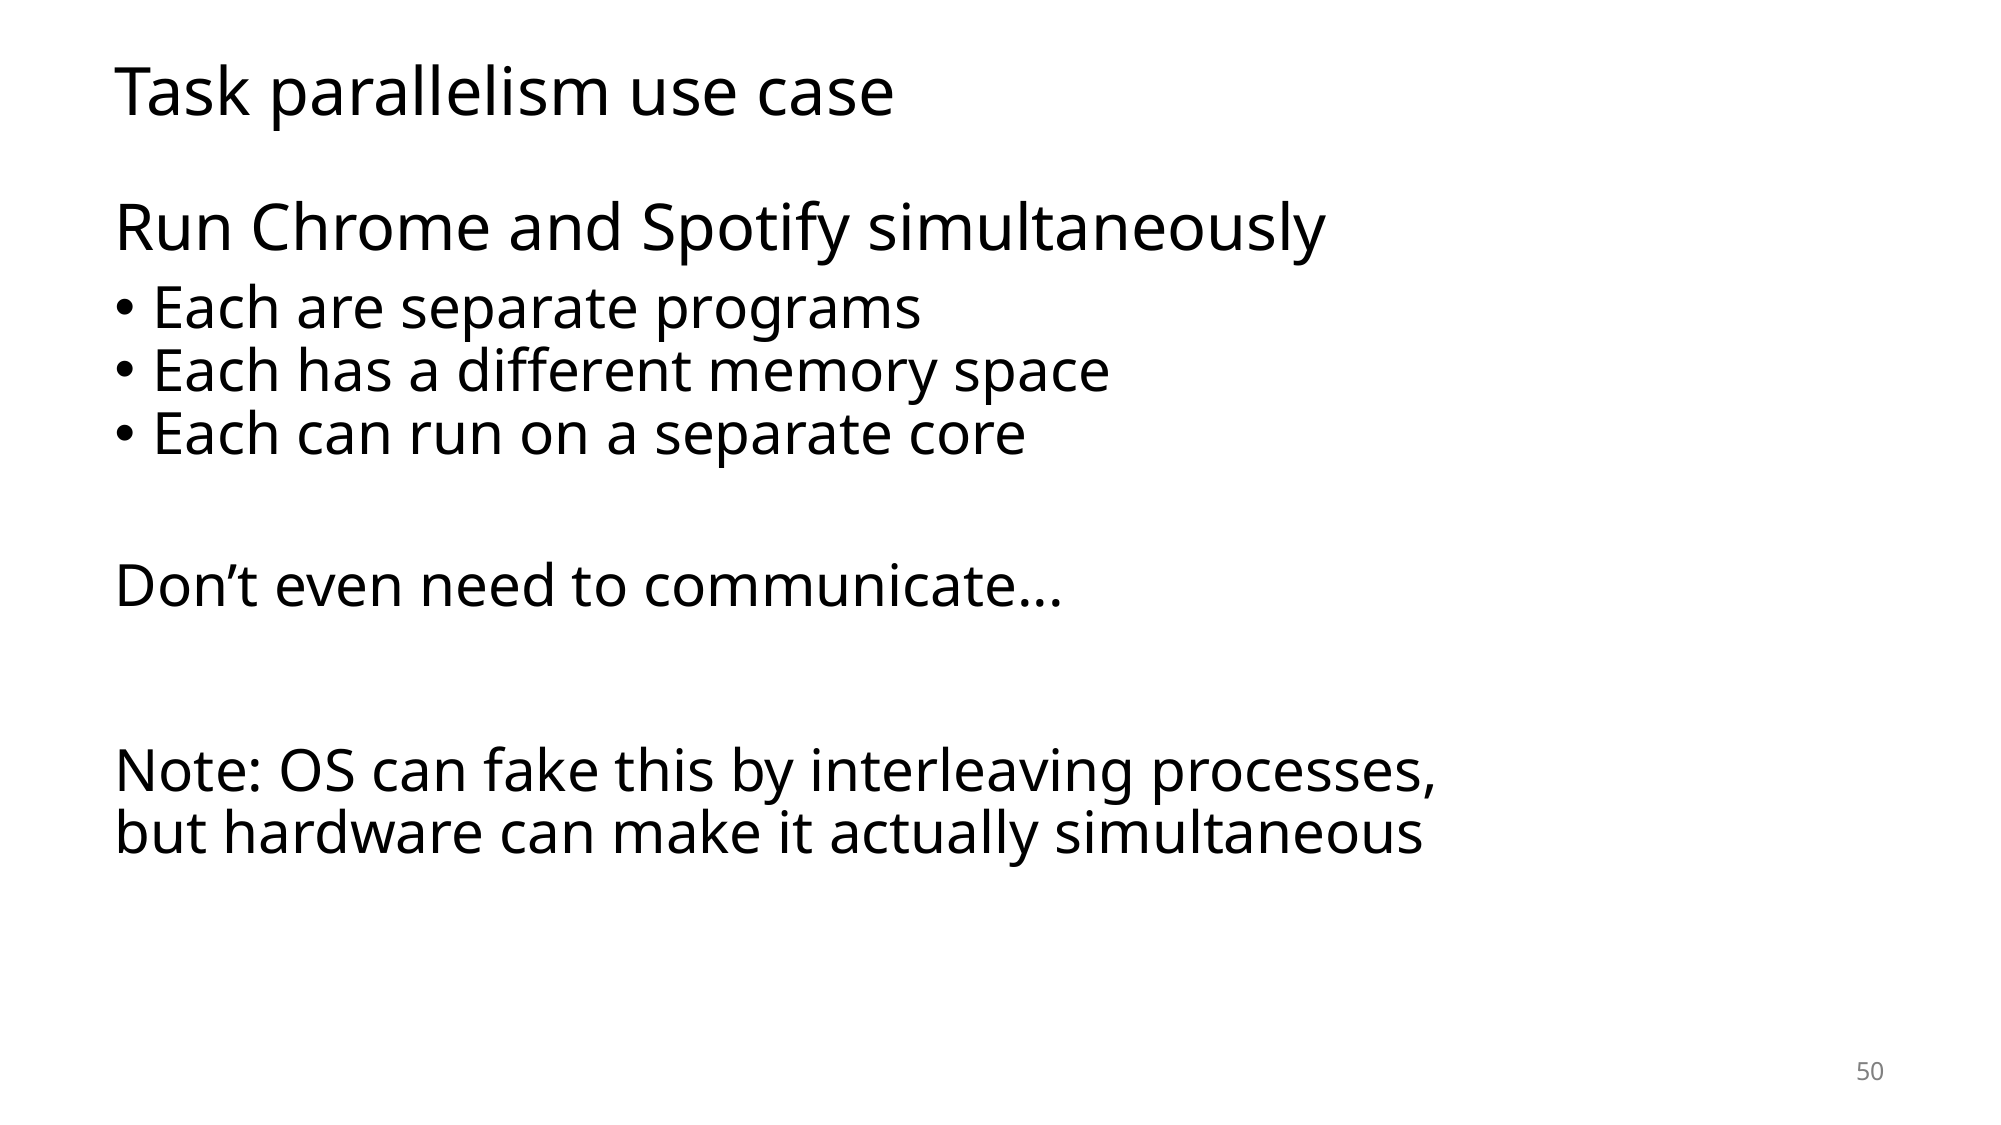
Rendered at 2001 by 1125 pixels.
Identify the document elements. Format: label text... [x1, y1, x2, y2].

slide_number 50 [1749, 1042, 1900, 1103]
list Run Chrome and Spotify simultaneously Each are separate programs Each has a different memory space Each can run on a separate core Don’t even need to communicate... Note: OS can fake this by interleaving processes, but hardware can make it actually simultaneous [99, 187, 1900, 1013]
title Task parallelism use case [99, 37, 1900, 150]
